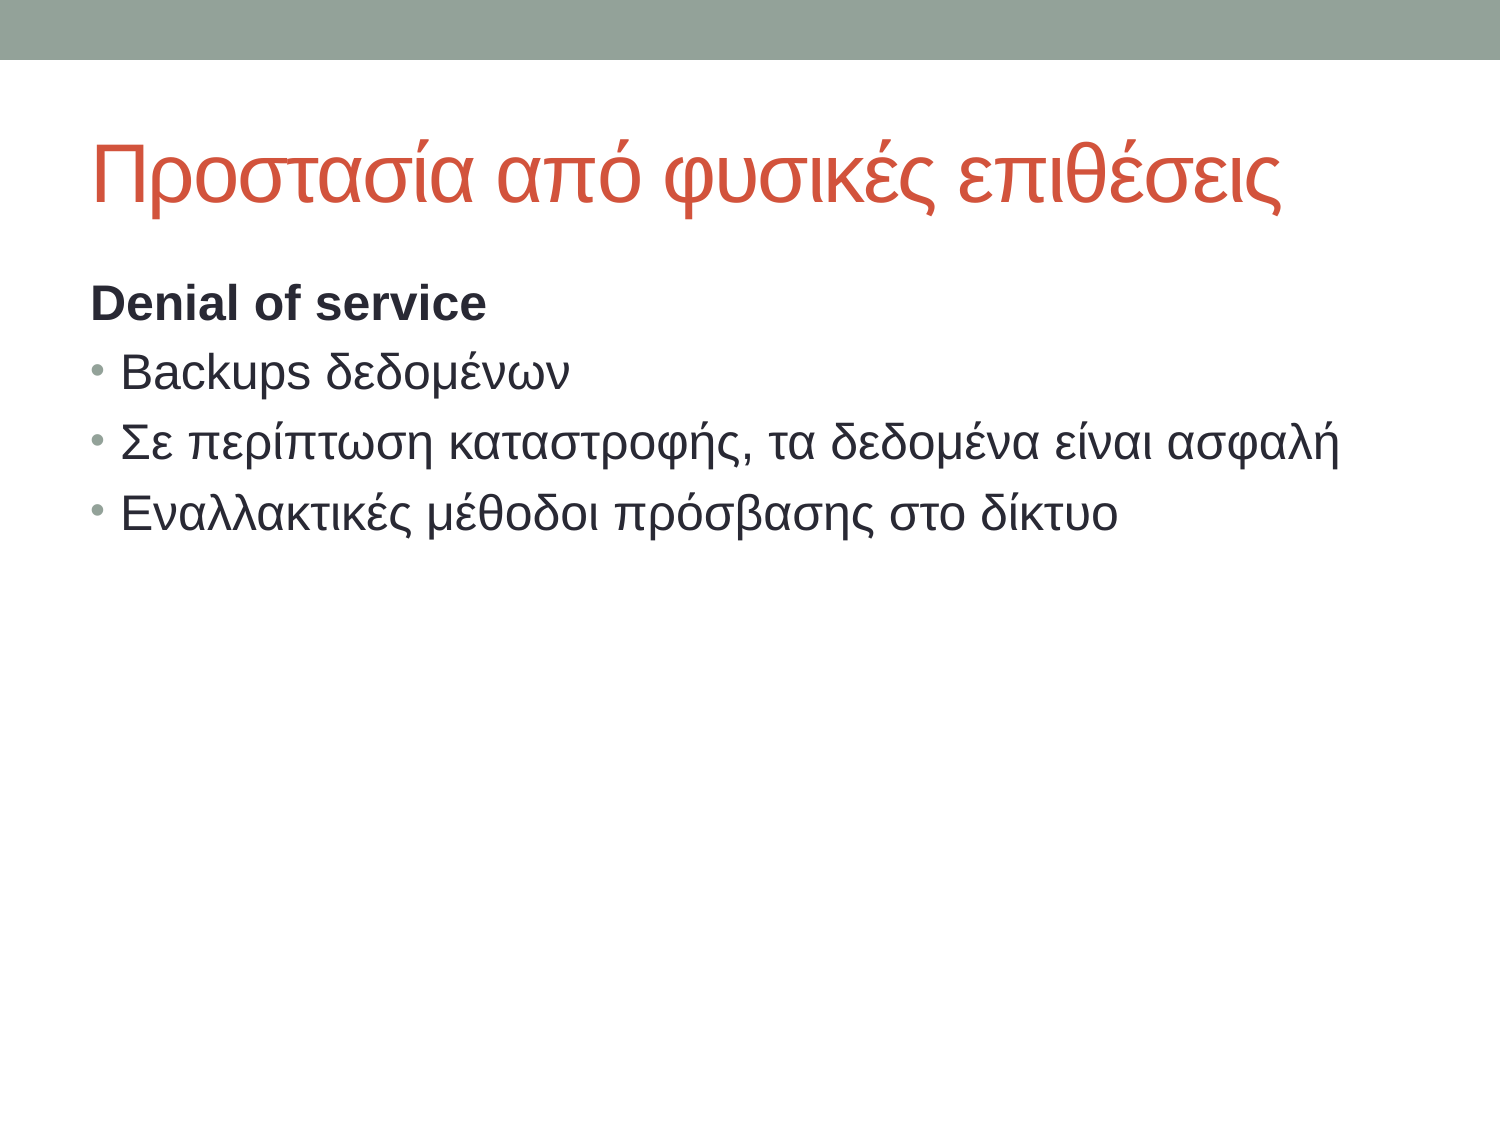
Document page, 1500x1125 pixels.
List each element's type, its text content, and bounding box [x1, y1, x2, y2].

title Προστασία από φυσικές επιθέσεις [75, 87, 1425, 250]
list Denial of service Backups δεδομένων Σε περίπτωση καταστροφής, τα δεδομένα είναι ασφαλή Εναλλακτικές μέθοδοι πρόσβασης στο δίκτυο [75, 262, 1425, 1063]
